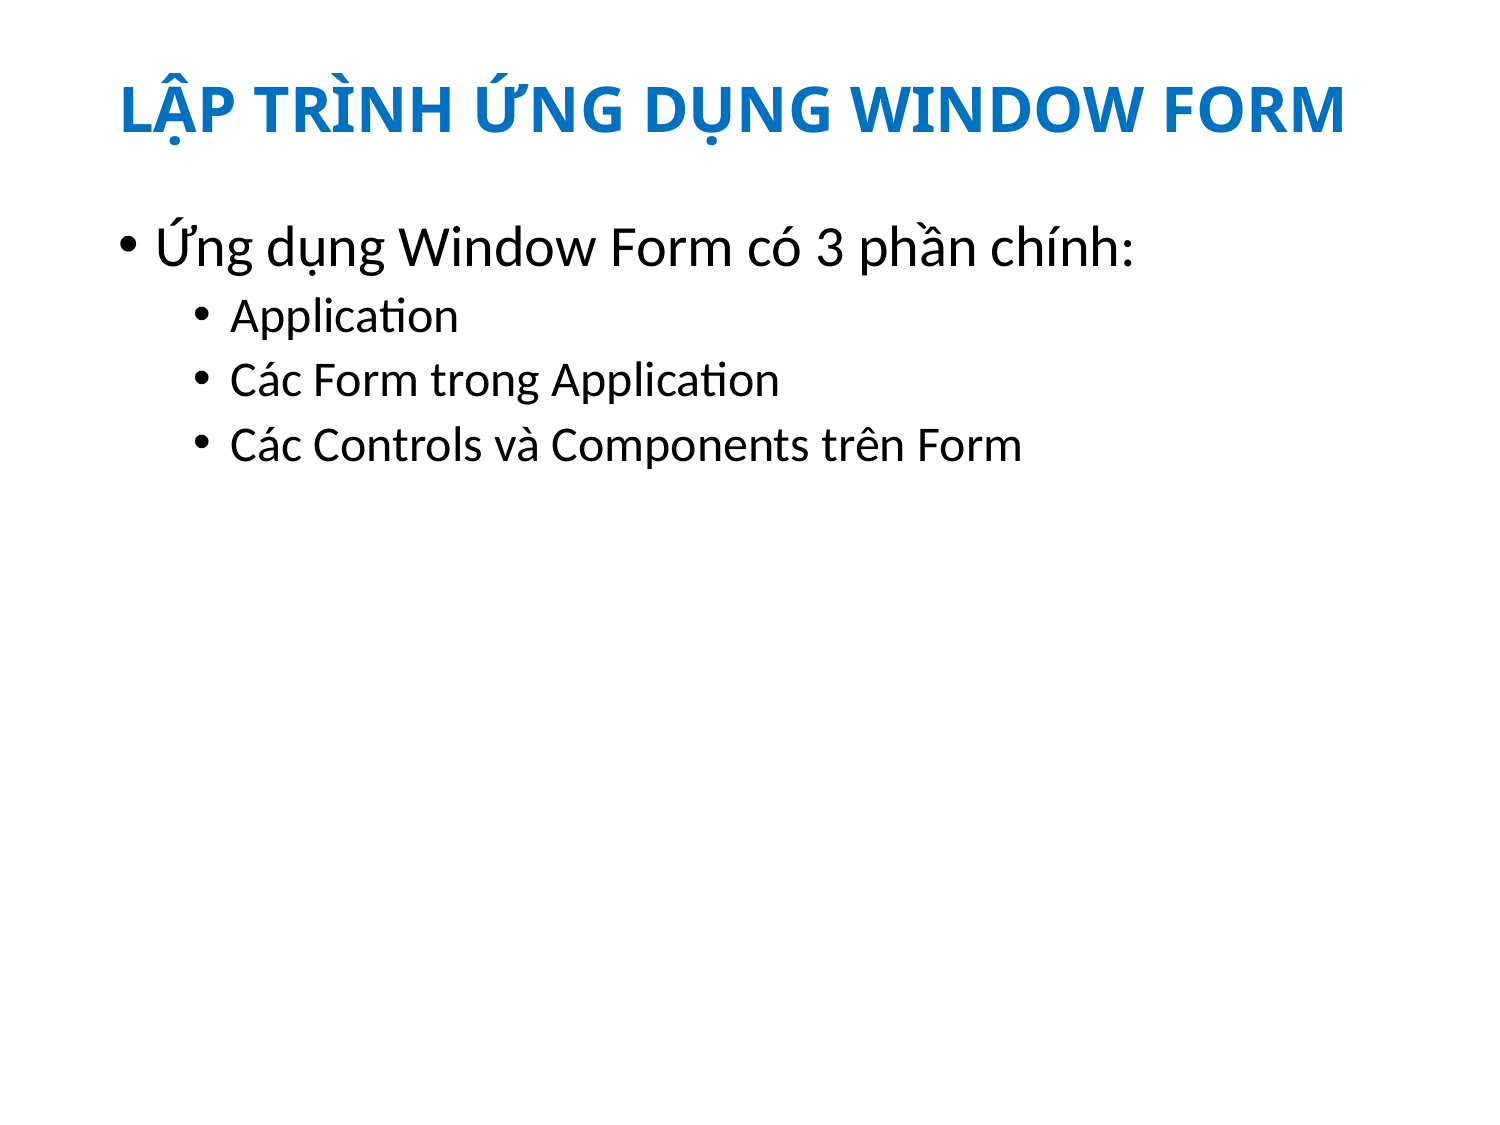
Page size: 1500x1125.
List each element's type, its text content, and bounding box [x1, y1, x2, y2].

list Ứng dụng Window Form có 3 phần chính: Application Các Form trong Application Các Controls và Components trên Form [103, 208, 1397, 1014]
title LẬP TRÌNH ỨNG DỤNG WINDOW FORM [103, 38, 1397, 185]
